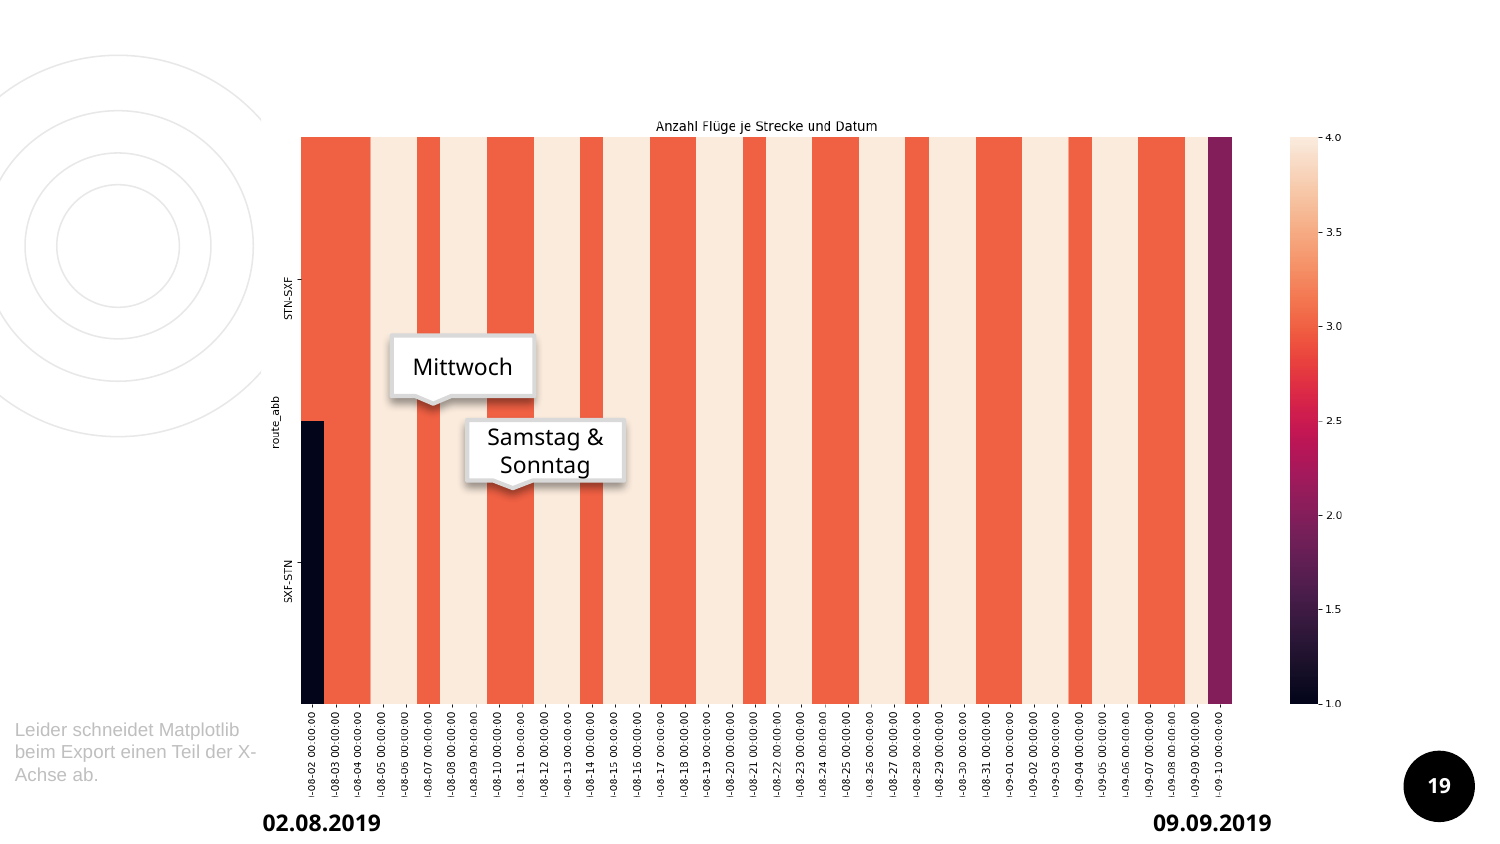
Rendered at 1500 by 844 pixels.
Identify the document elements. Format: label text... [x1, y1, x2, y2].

text_box 09.09.2019 [1100, 807, 1325, 844]
slide_number 19 [1403, 750, 1475, 823]
text_box Leider schneidet Matplotlib beim Export einen Teil der X-Achse ab. [0, 710, 254, 793]
text_box 02.08.2019 [209, 800, 435, 843]
picture [260, 99, 1377, 798]
